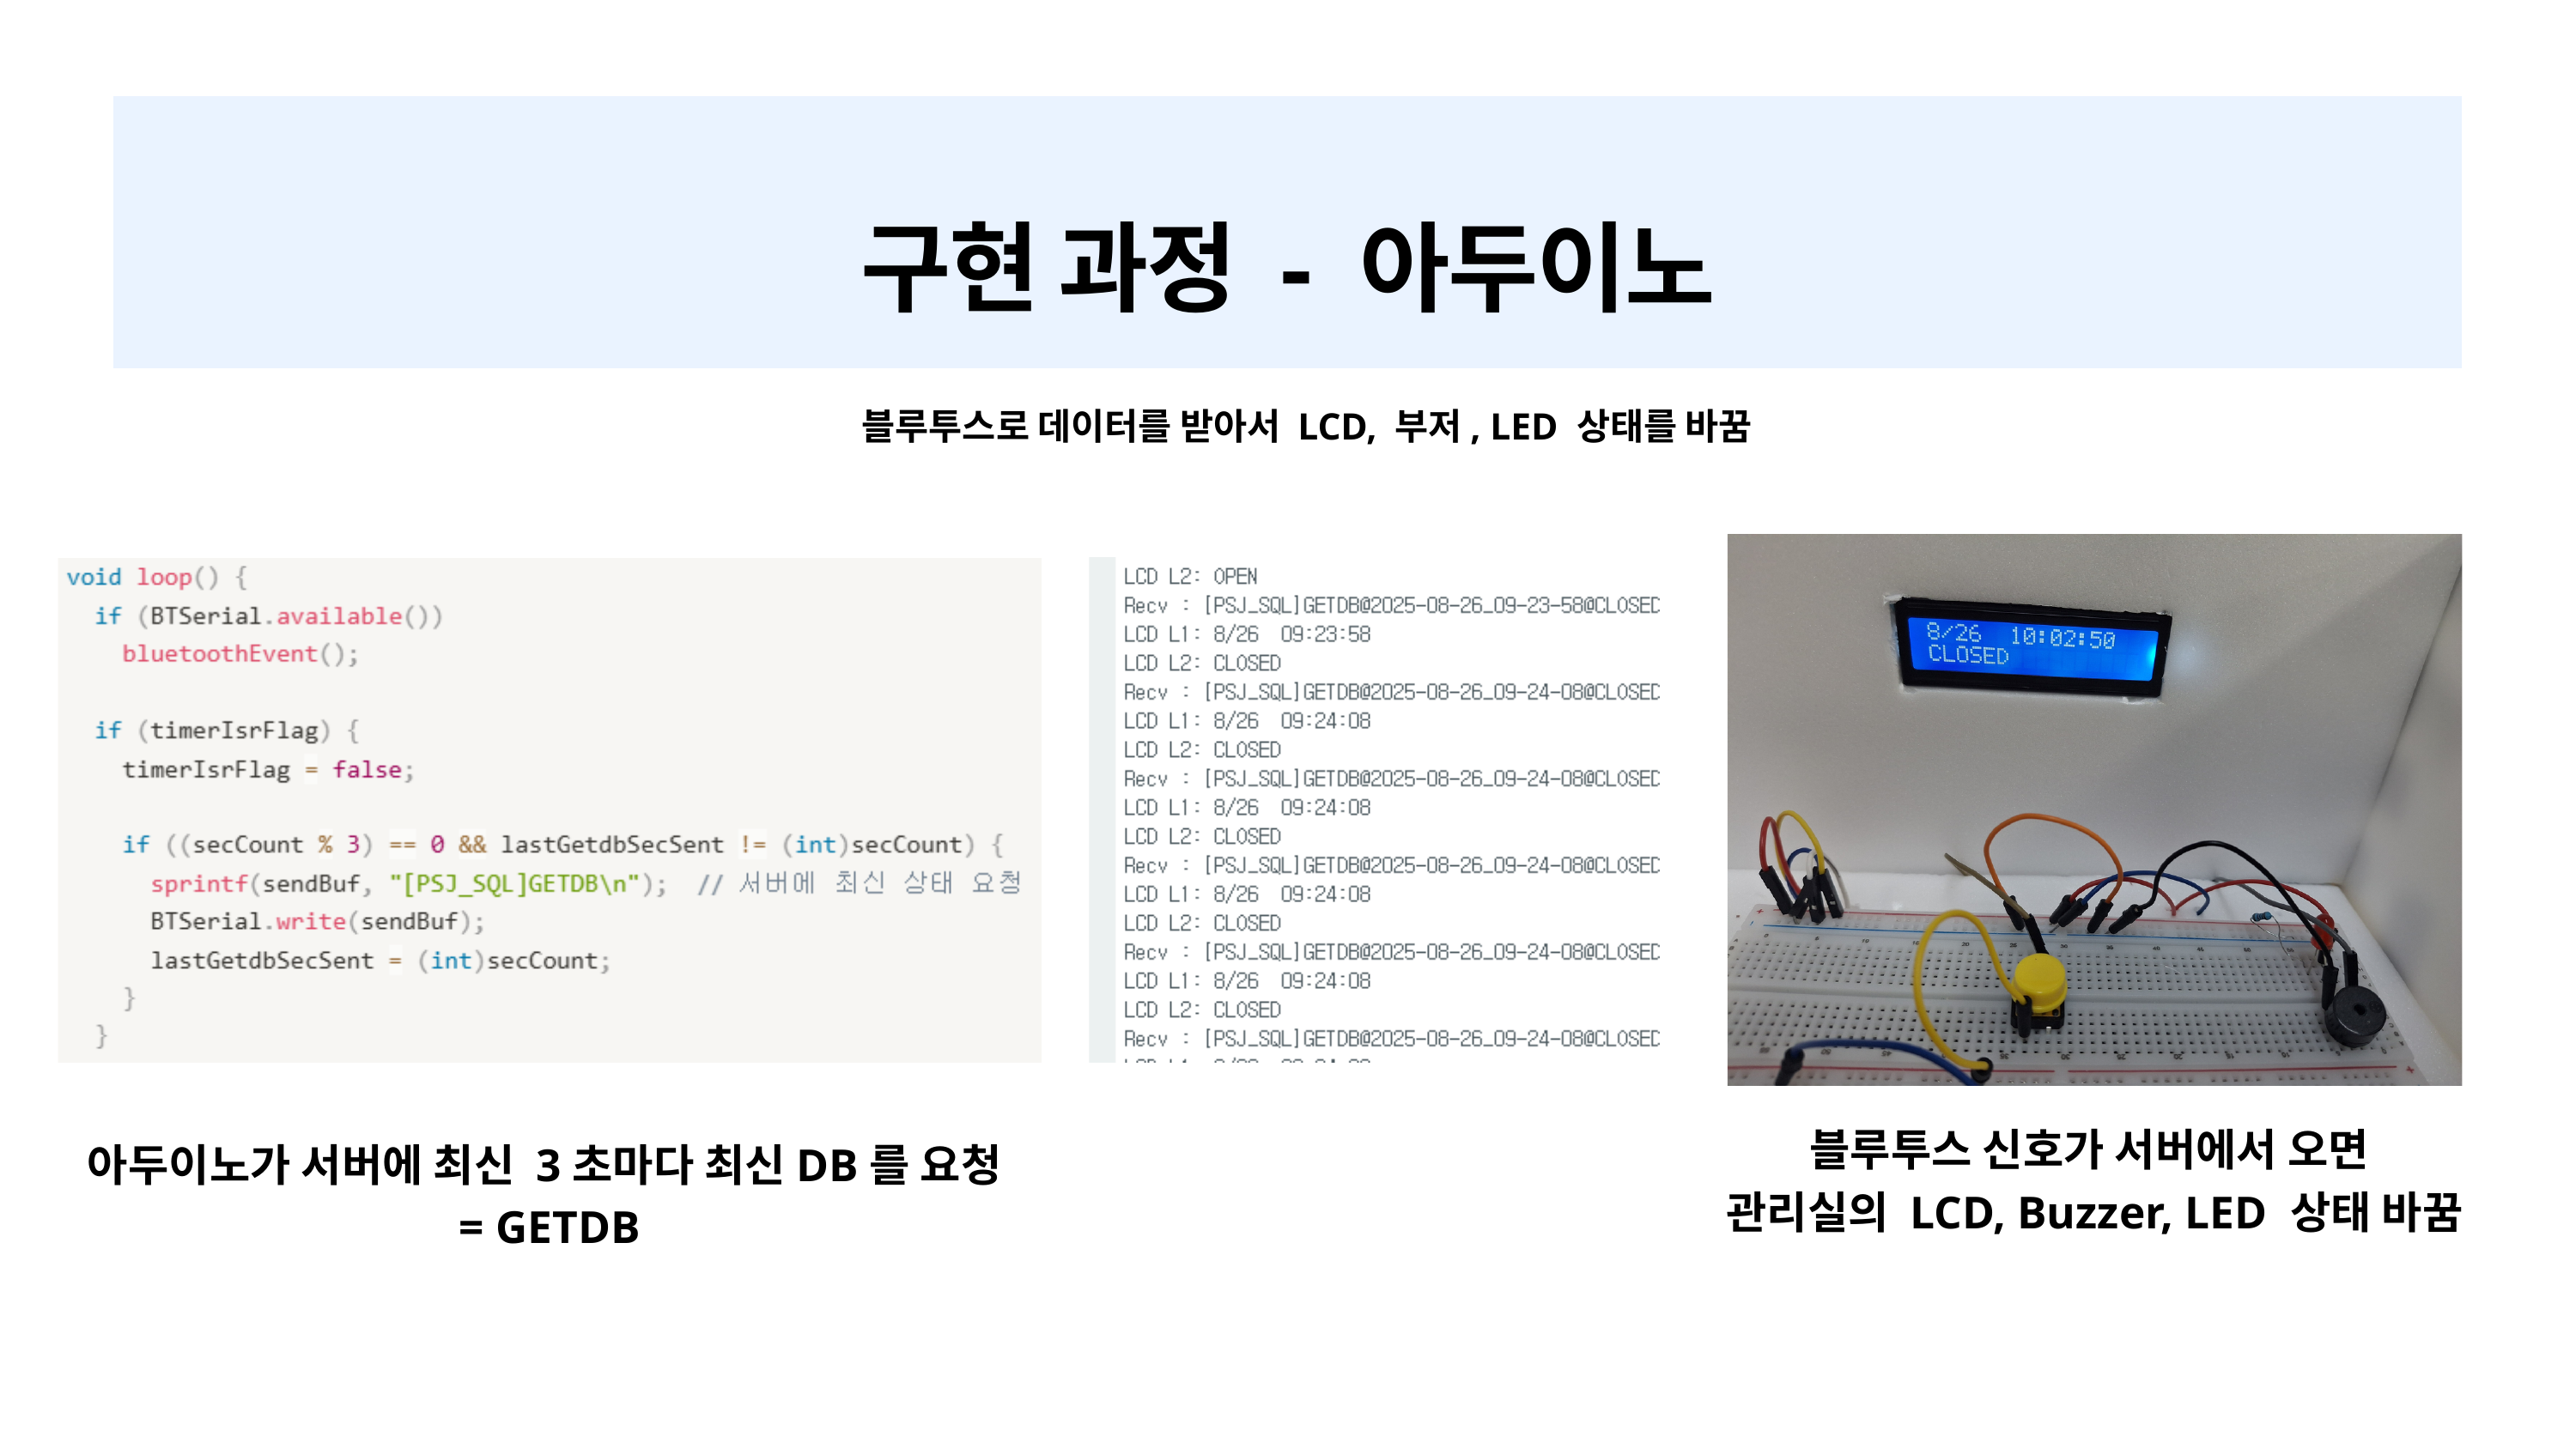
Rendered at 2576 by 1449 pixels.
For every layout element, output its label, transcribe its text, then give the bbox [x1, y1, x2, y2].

text_box 블루투스 신호가 서버에서 오면 관리실의 LCD, Buzzer, LED 상태 바꿈 [1632, 1113, 2557, 1300]
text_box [113, 96, 2463, 369]
text_box [58, 558, 1042, 1063]
text_box 아두이노가 서버에 최신 3초마다 최신DB를 요청 = GETDB [69, 1128, 1030, 1252]
text_box [1727, 534, 2463, 1086]
text_box [1089, 557, 1660, 1063]
text_box 블루투스로 데이터를 받아서 LCD, 부저, LED 상태를 바꿈 [854, 396, 1760, 447]
